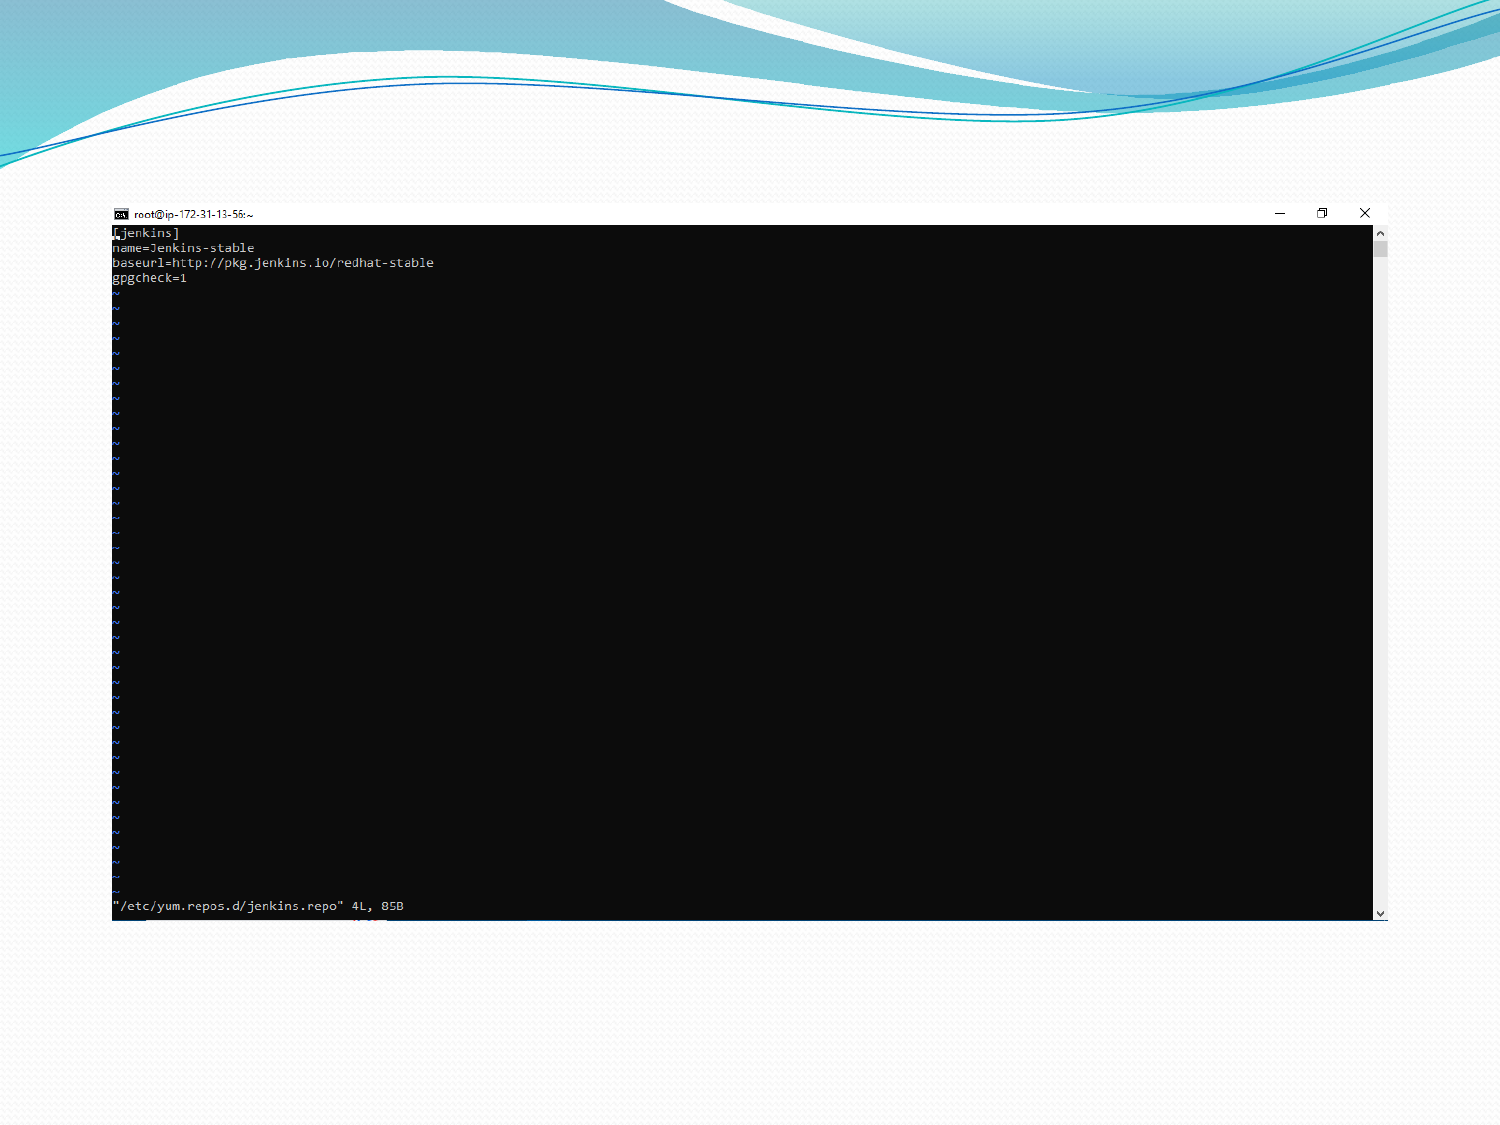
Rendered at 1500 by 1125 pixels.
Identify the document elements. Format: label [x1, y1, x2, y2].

picture [112, 203, 1388, 921]
